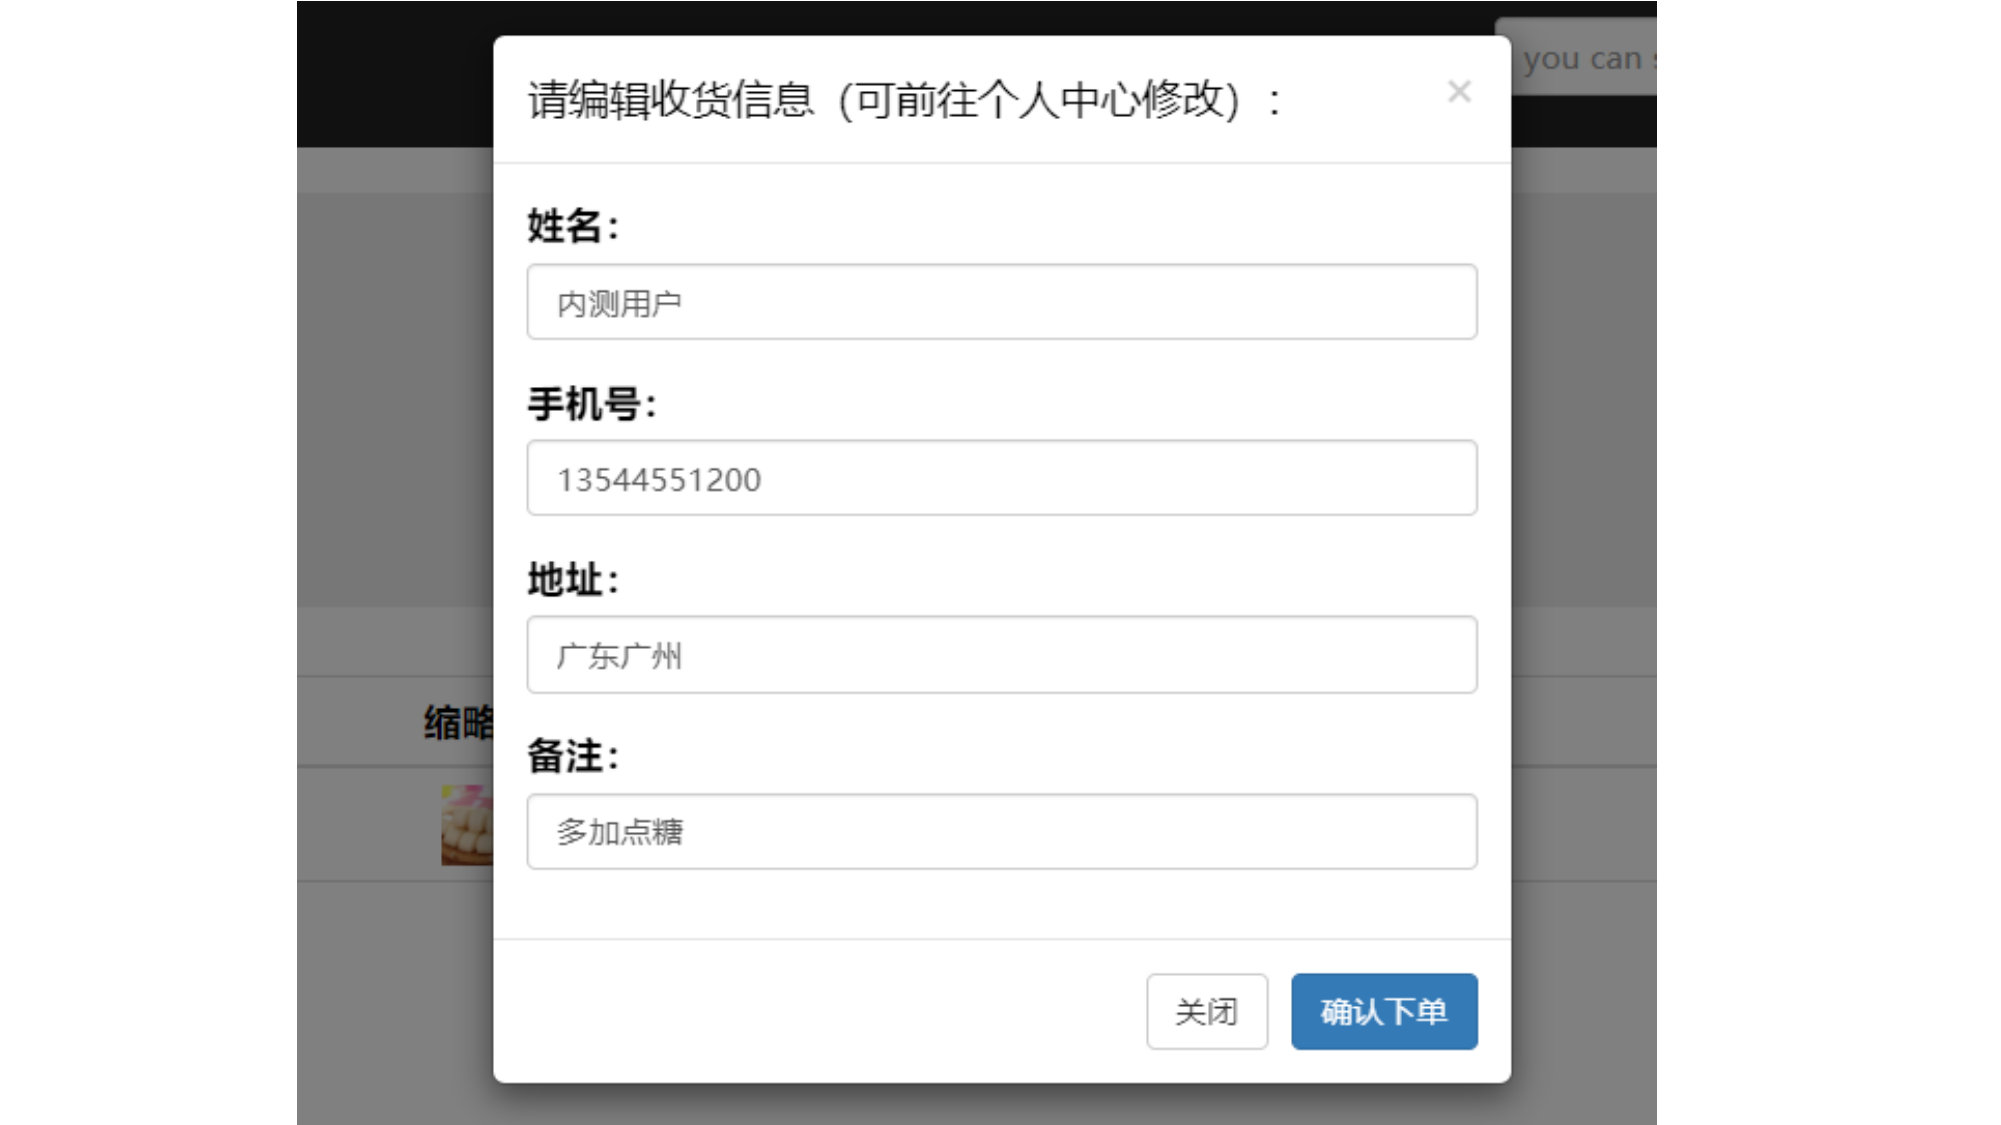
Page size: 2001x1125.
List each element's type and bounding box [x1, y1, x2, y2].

picture [297, 0, 1657, 1125]
